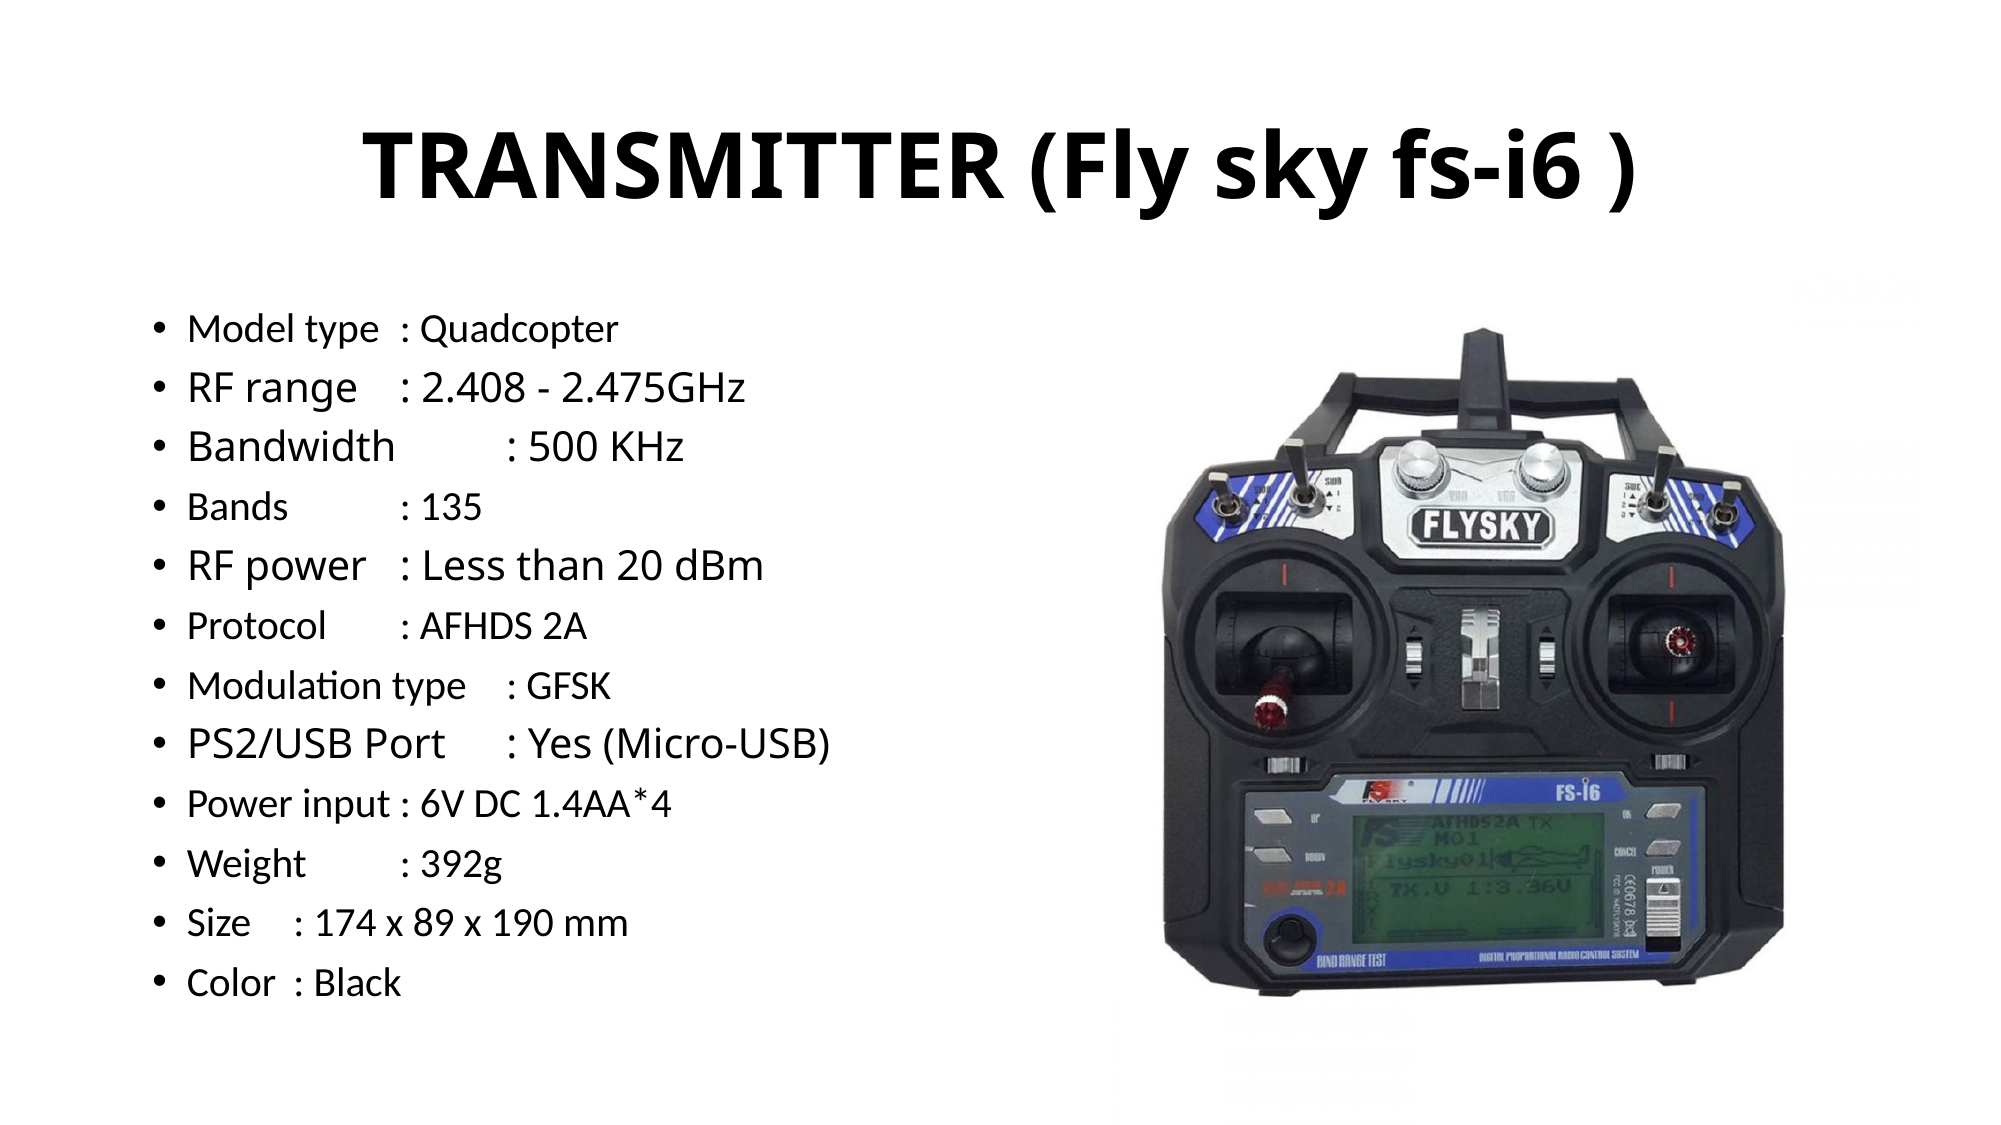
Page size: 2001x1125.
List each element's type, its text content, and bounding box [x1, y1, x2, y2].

list Model type : Quadcopter RF range : 2.408 - 2.475GHz Bandwidth : 500 KHz Bands : 135 RF power : Less than 20 dBm Protocol : AFHDS 2A Modulation type : GFSK PS2/USB Port : Yes (Micro-USB) Power input : 6V DC 1.4AA*4 Weight : 392g Size : 174 x 89 x 190 mm Color : Black [137, 299, 1036, 1014]
picture [1036, 242, 1919, 1125]
title TRANSMITTER (Fly sky fs-i6 ) [137, 59, 1863, 278]
